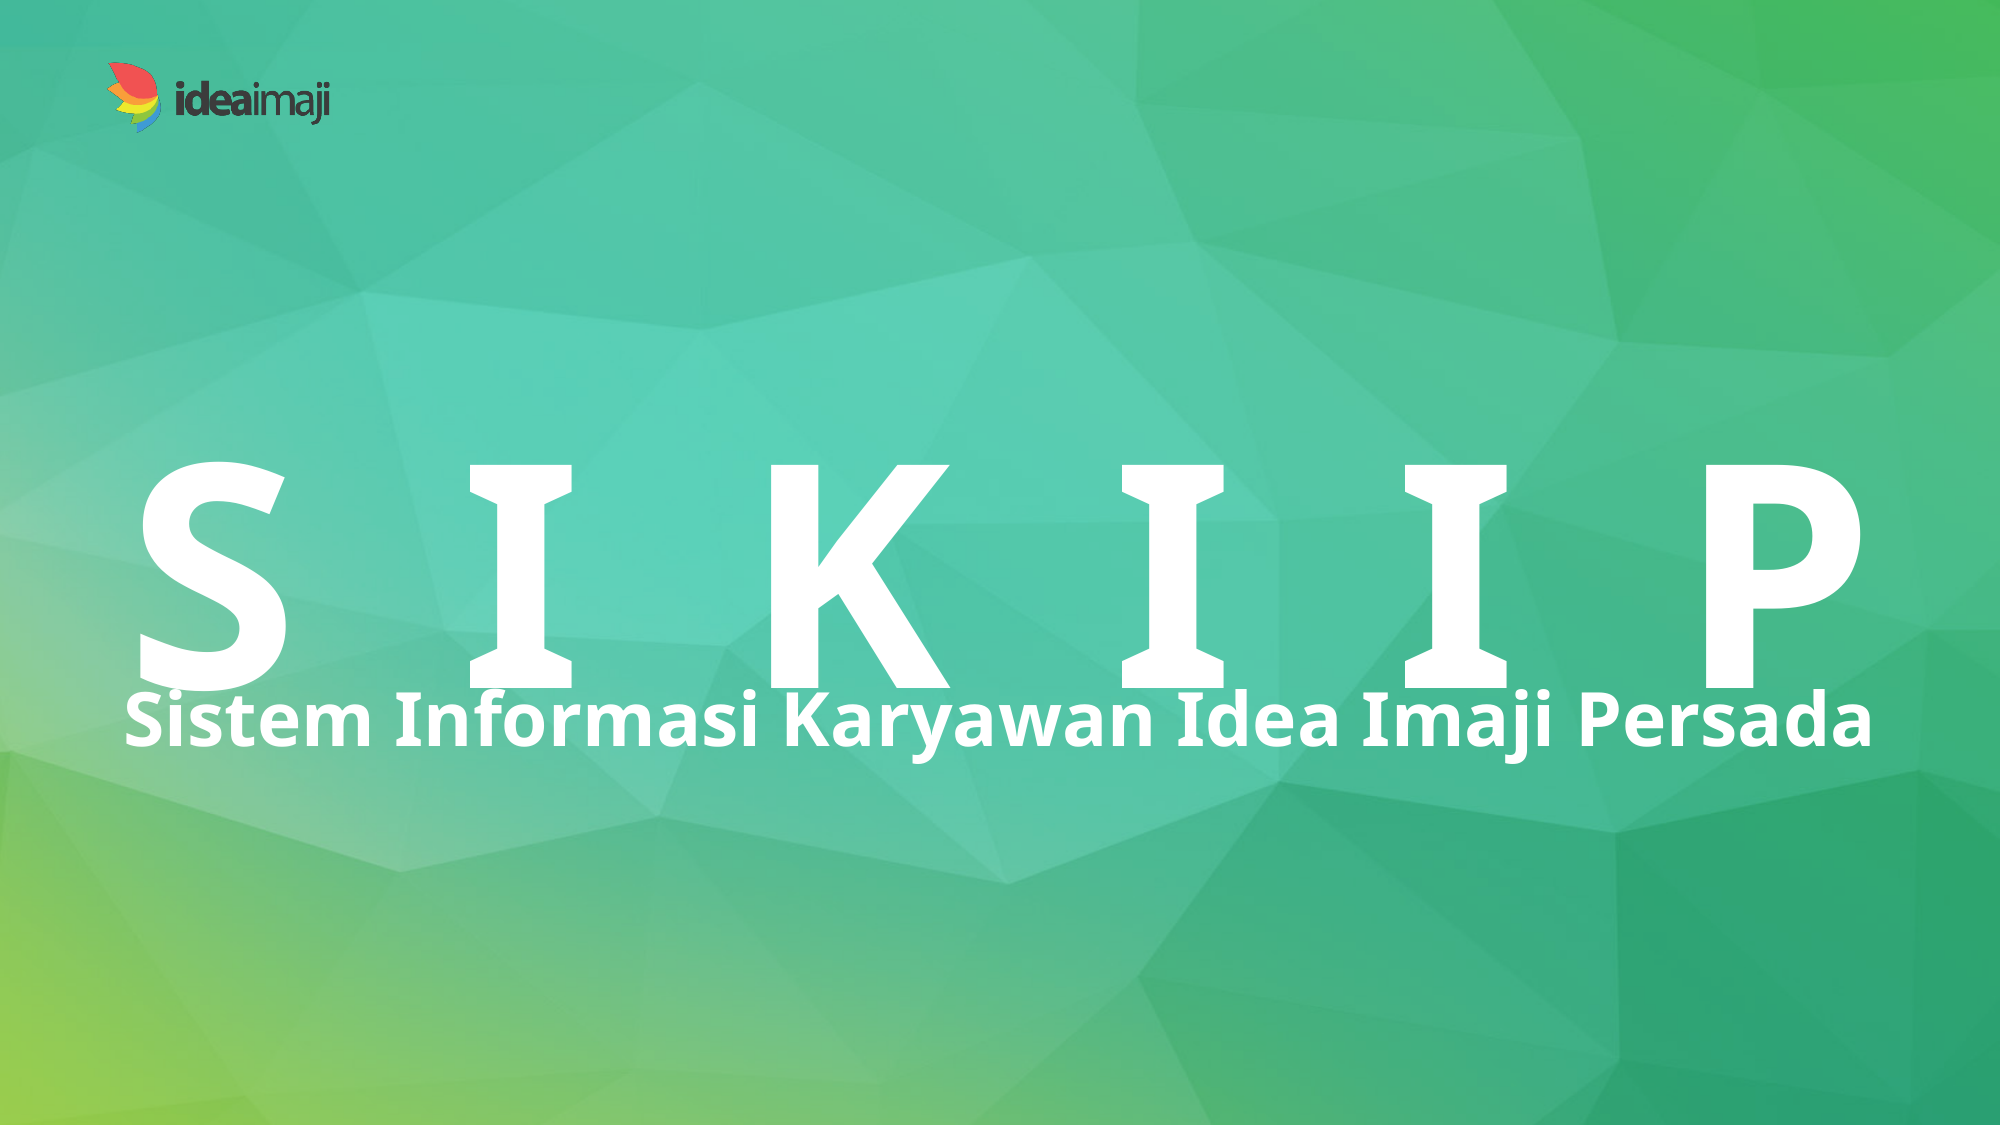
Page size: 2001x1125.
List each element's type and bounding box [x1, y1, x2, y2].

text_box [102, 55, 336, 141]
picture [0, 0, 2000, 1125]
